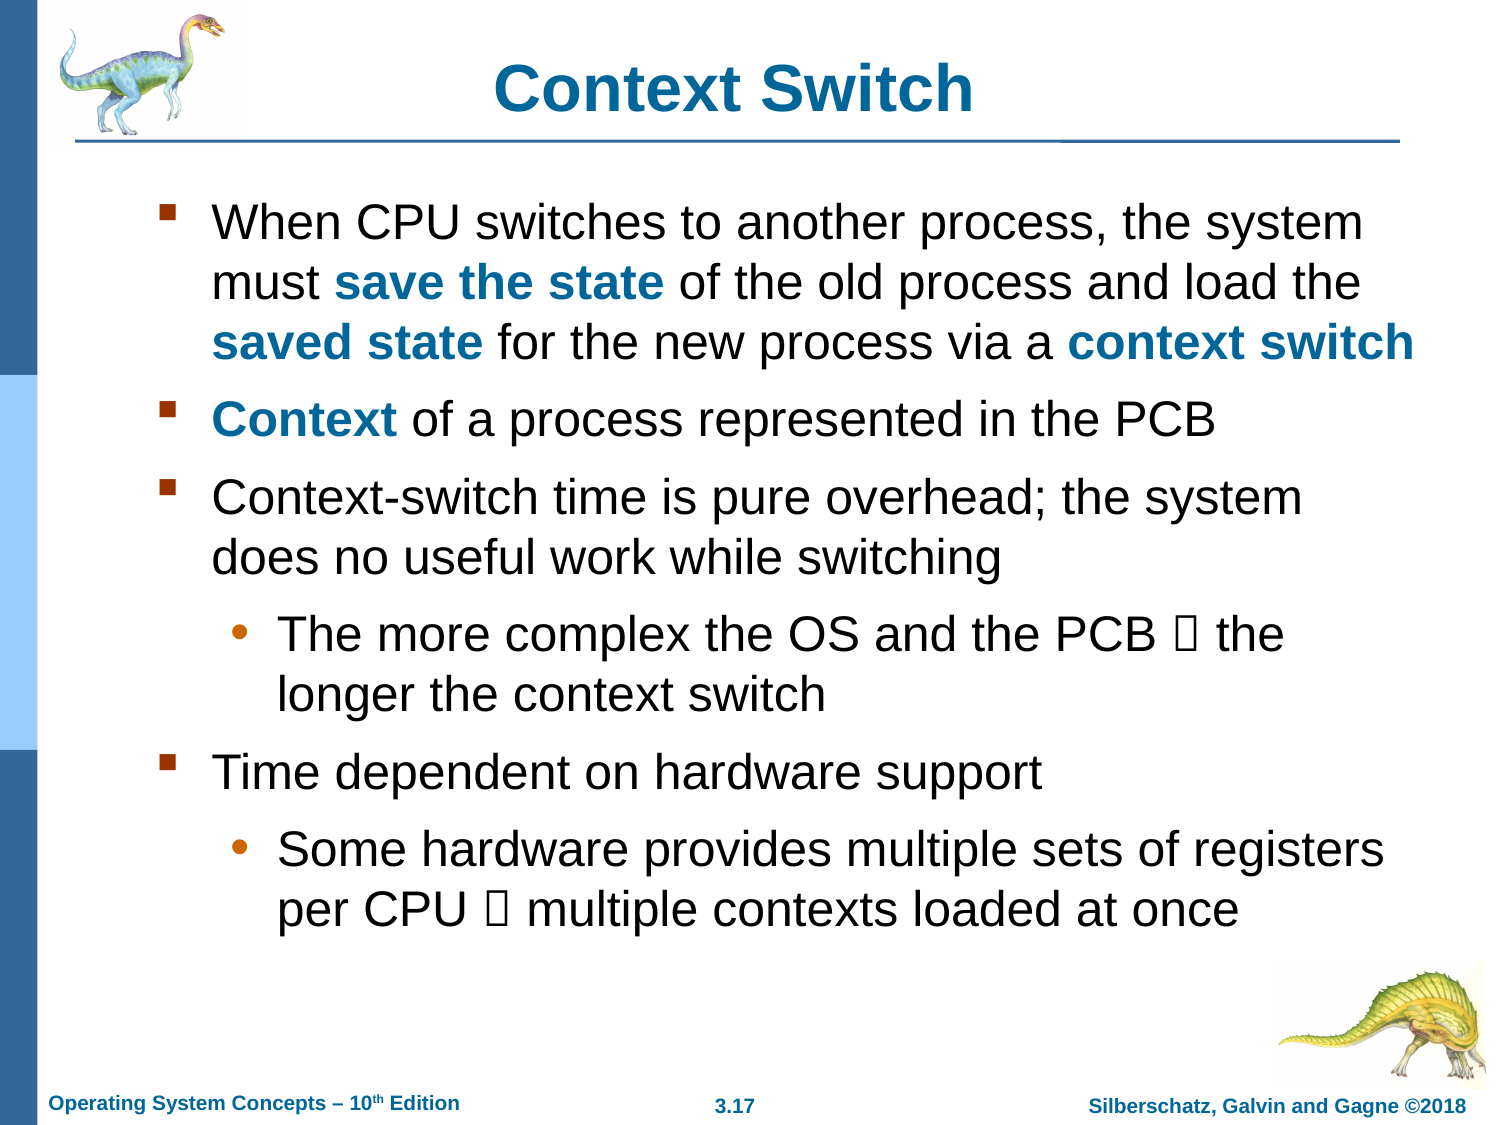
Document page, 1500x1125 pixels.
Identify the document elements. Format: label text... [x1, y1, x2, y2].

title Context Switch [59, 38, 1410, 133]
picture [46, 0, 243, 149]
list When CPU switches to another process, the system must save the state of the old process and load the saved state for the new process via a context switch Context of a process represented in the PCB Context-switch time is pure overhead; the system does no useful work while switching The more complex the OS and the PCB  the longer the context switch Time dependent on hardware support Some hardware provides multiple sets of registers per CPU  multiple contexts loaded at once [140, 181, 1440, 906]
picture [1275, 959, 1486, 1090]
